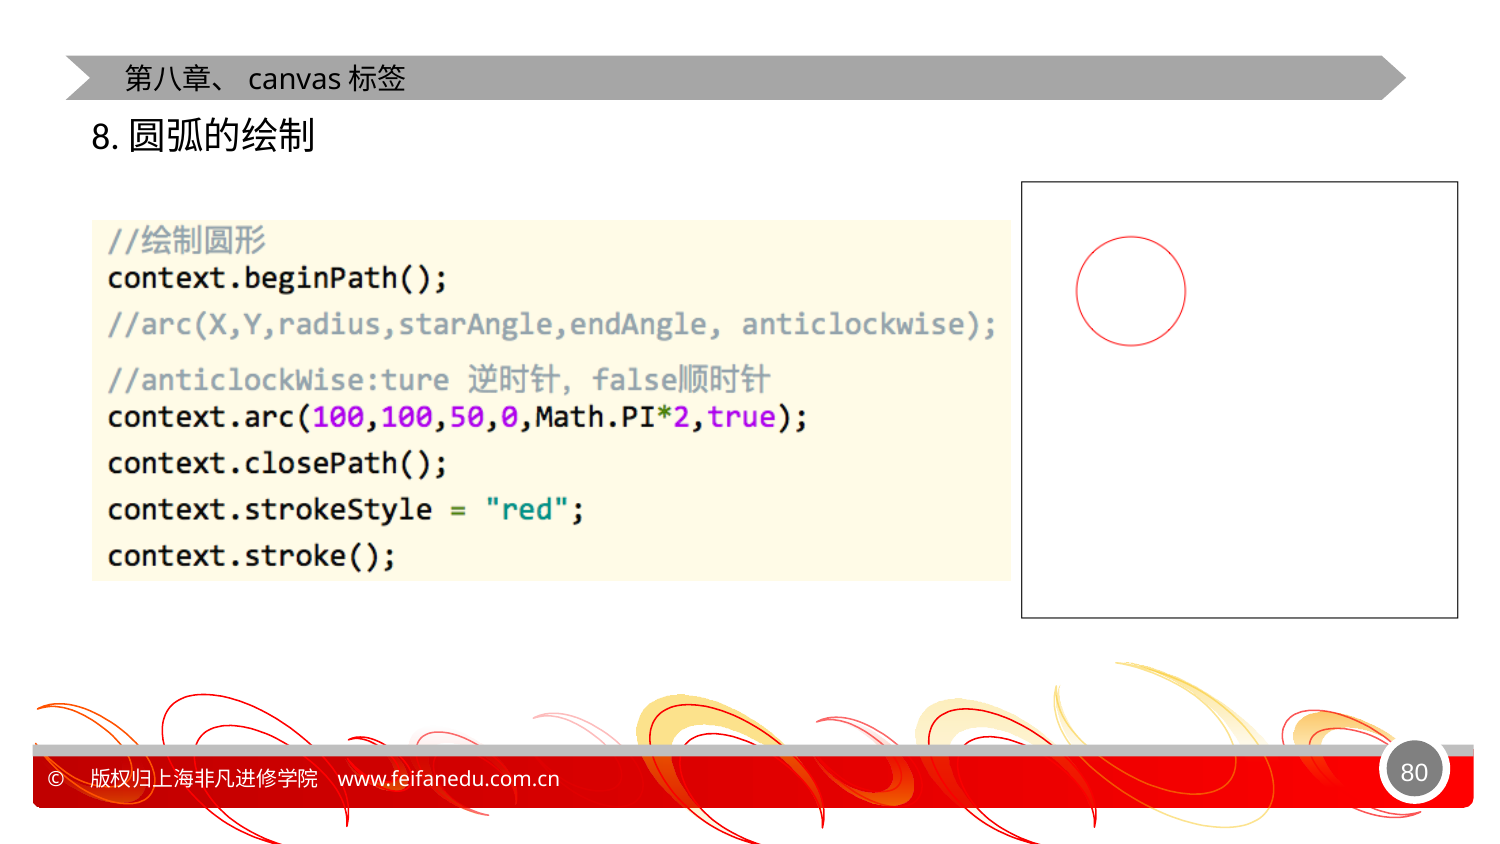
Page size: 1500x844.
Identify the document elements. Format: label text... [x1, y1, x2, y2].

text_box 第八章、canvas标签 [109, 52, 423, 103]
slide_number 80 [1379, 748, 1451, 800]
text_box [65, 55, 109, 100]
picture [92, 220, 1011, 581]
text_box [423, 55, 1407, 100]
picture [1019, 177, 1467, 624]
text_box 8.圆弧的绘制 [76, 104, 502, 165]
